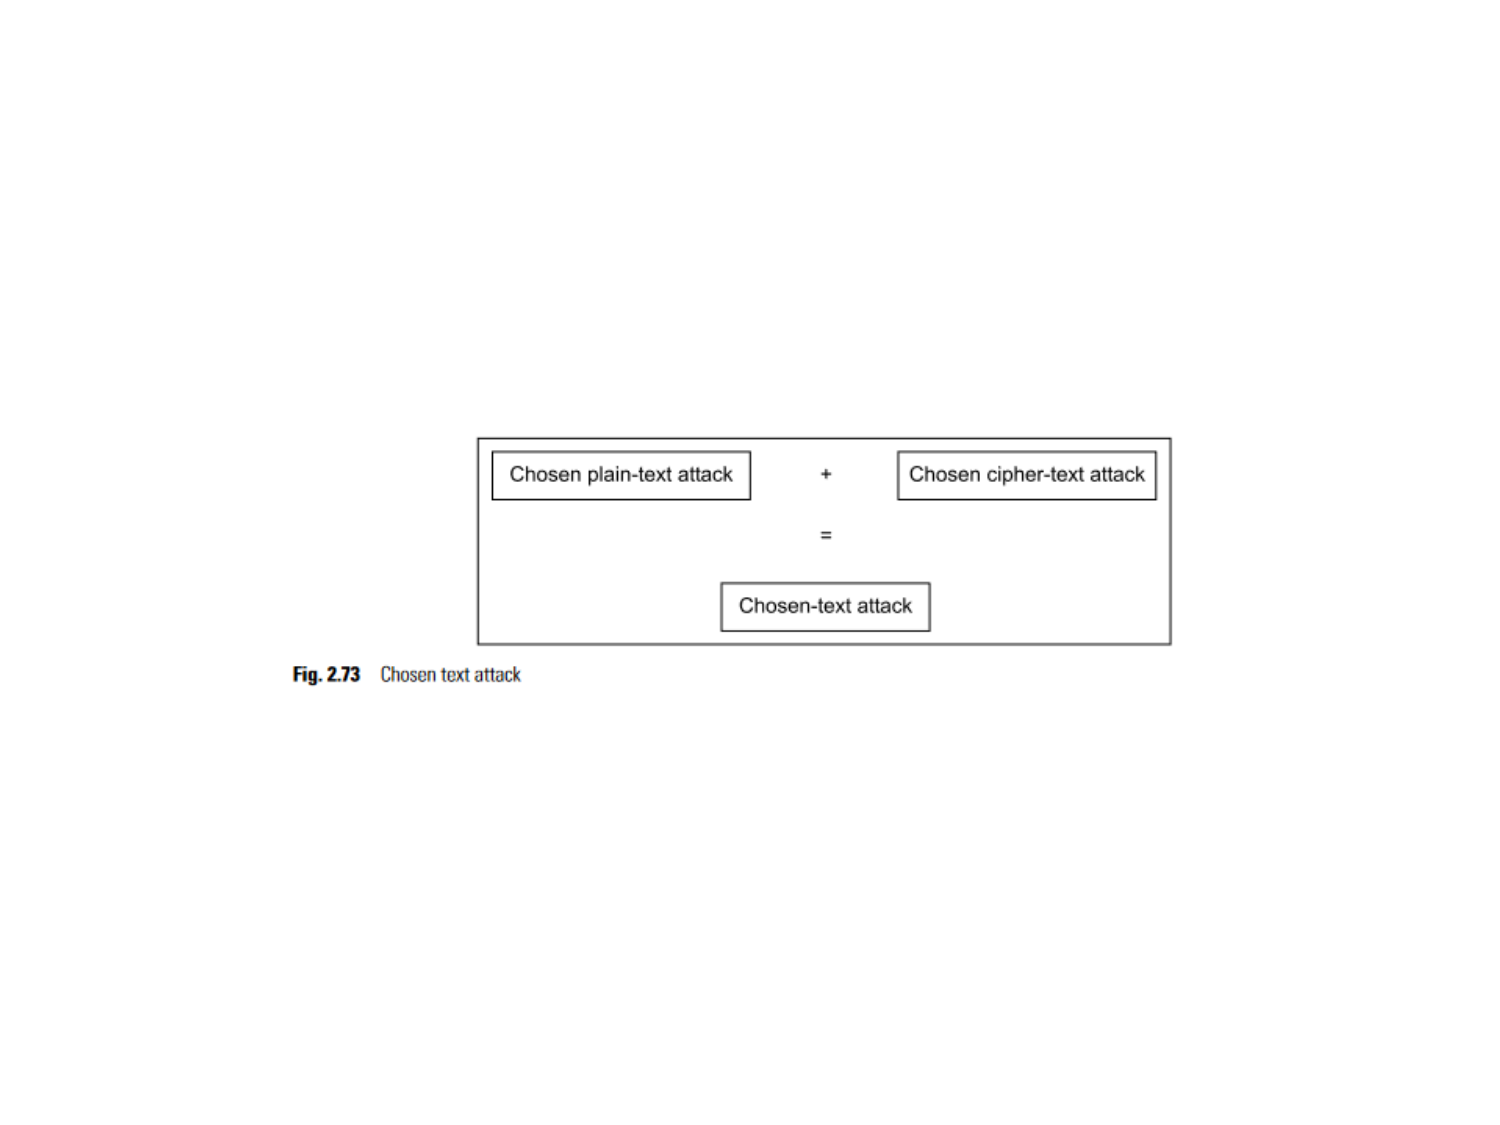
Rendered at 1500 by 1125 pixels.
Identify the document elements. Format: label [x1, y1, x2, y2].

picture [212, 423, 1288, 701]
